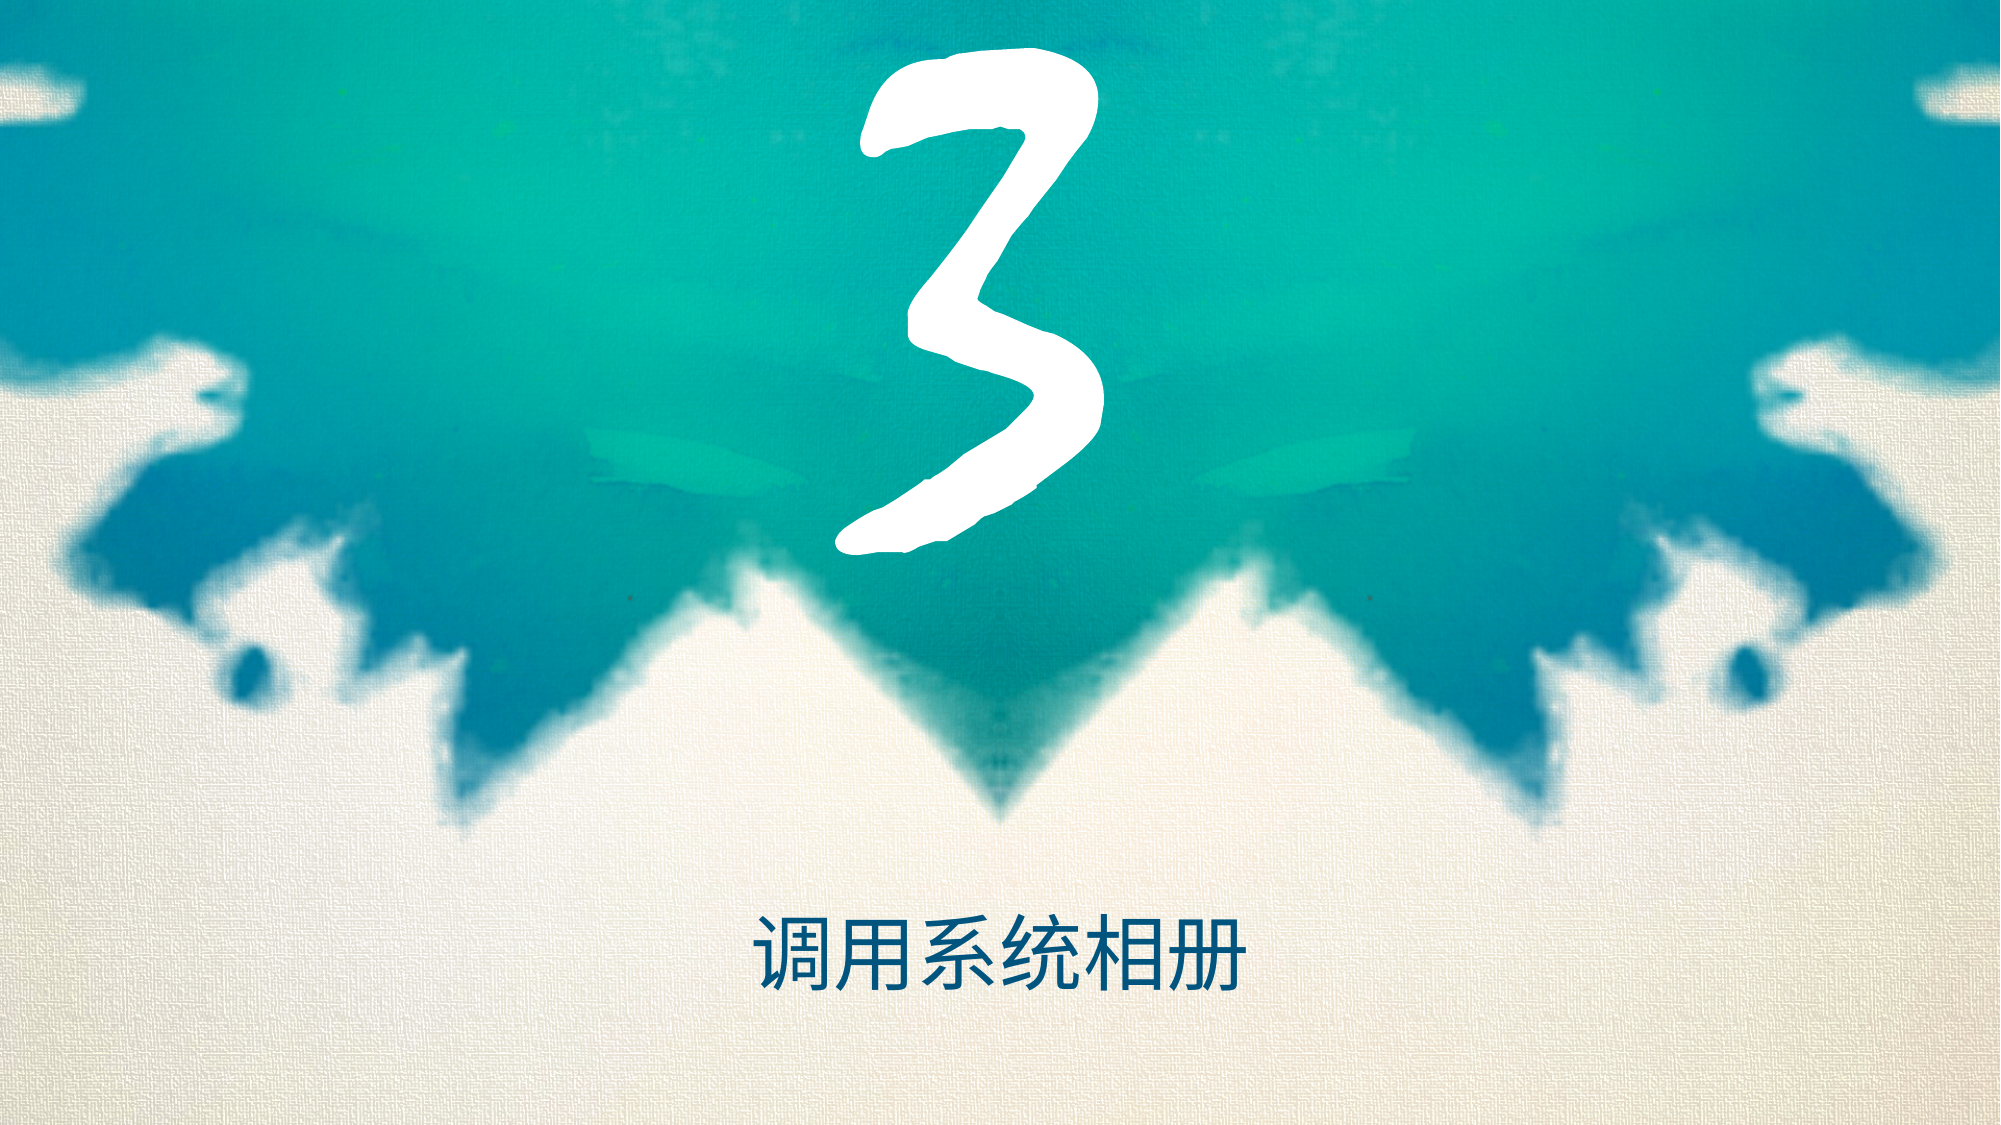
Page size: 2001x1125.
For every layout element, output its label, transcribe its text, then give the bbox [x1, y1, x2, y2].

picture [0, 0, 2000, 1125]
text_box 调用系统相册 [358, 924, 1642, 1009]
